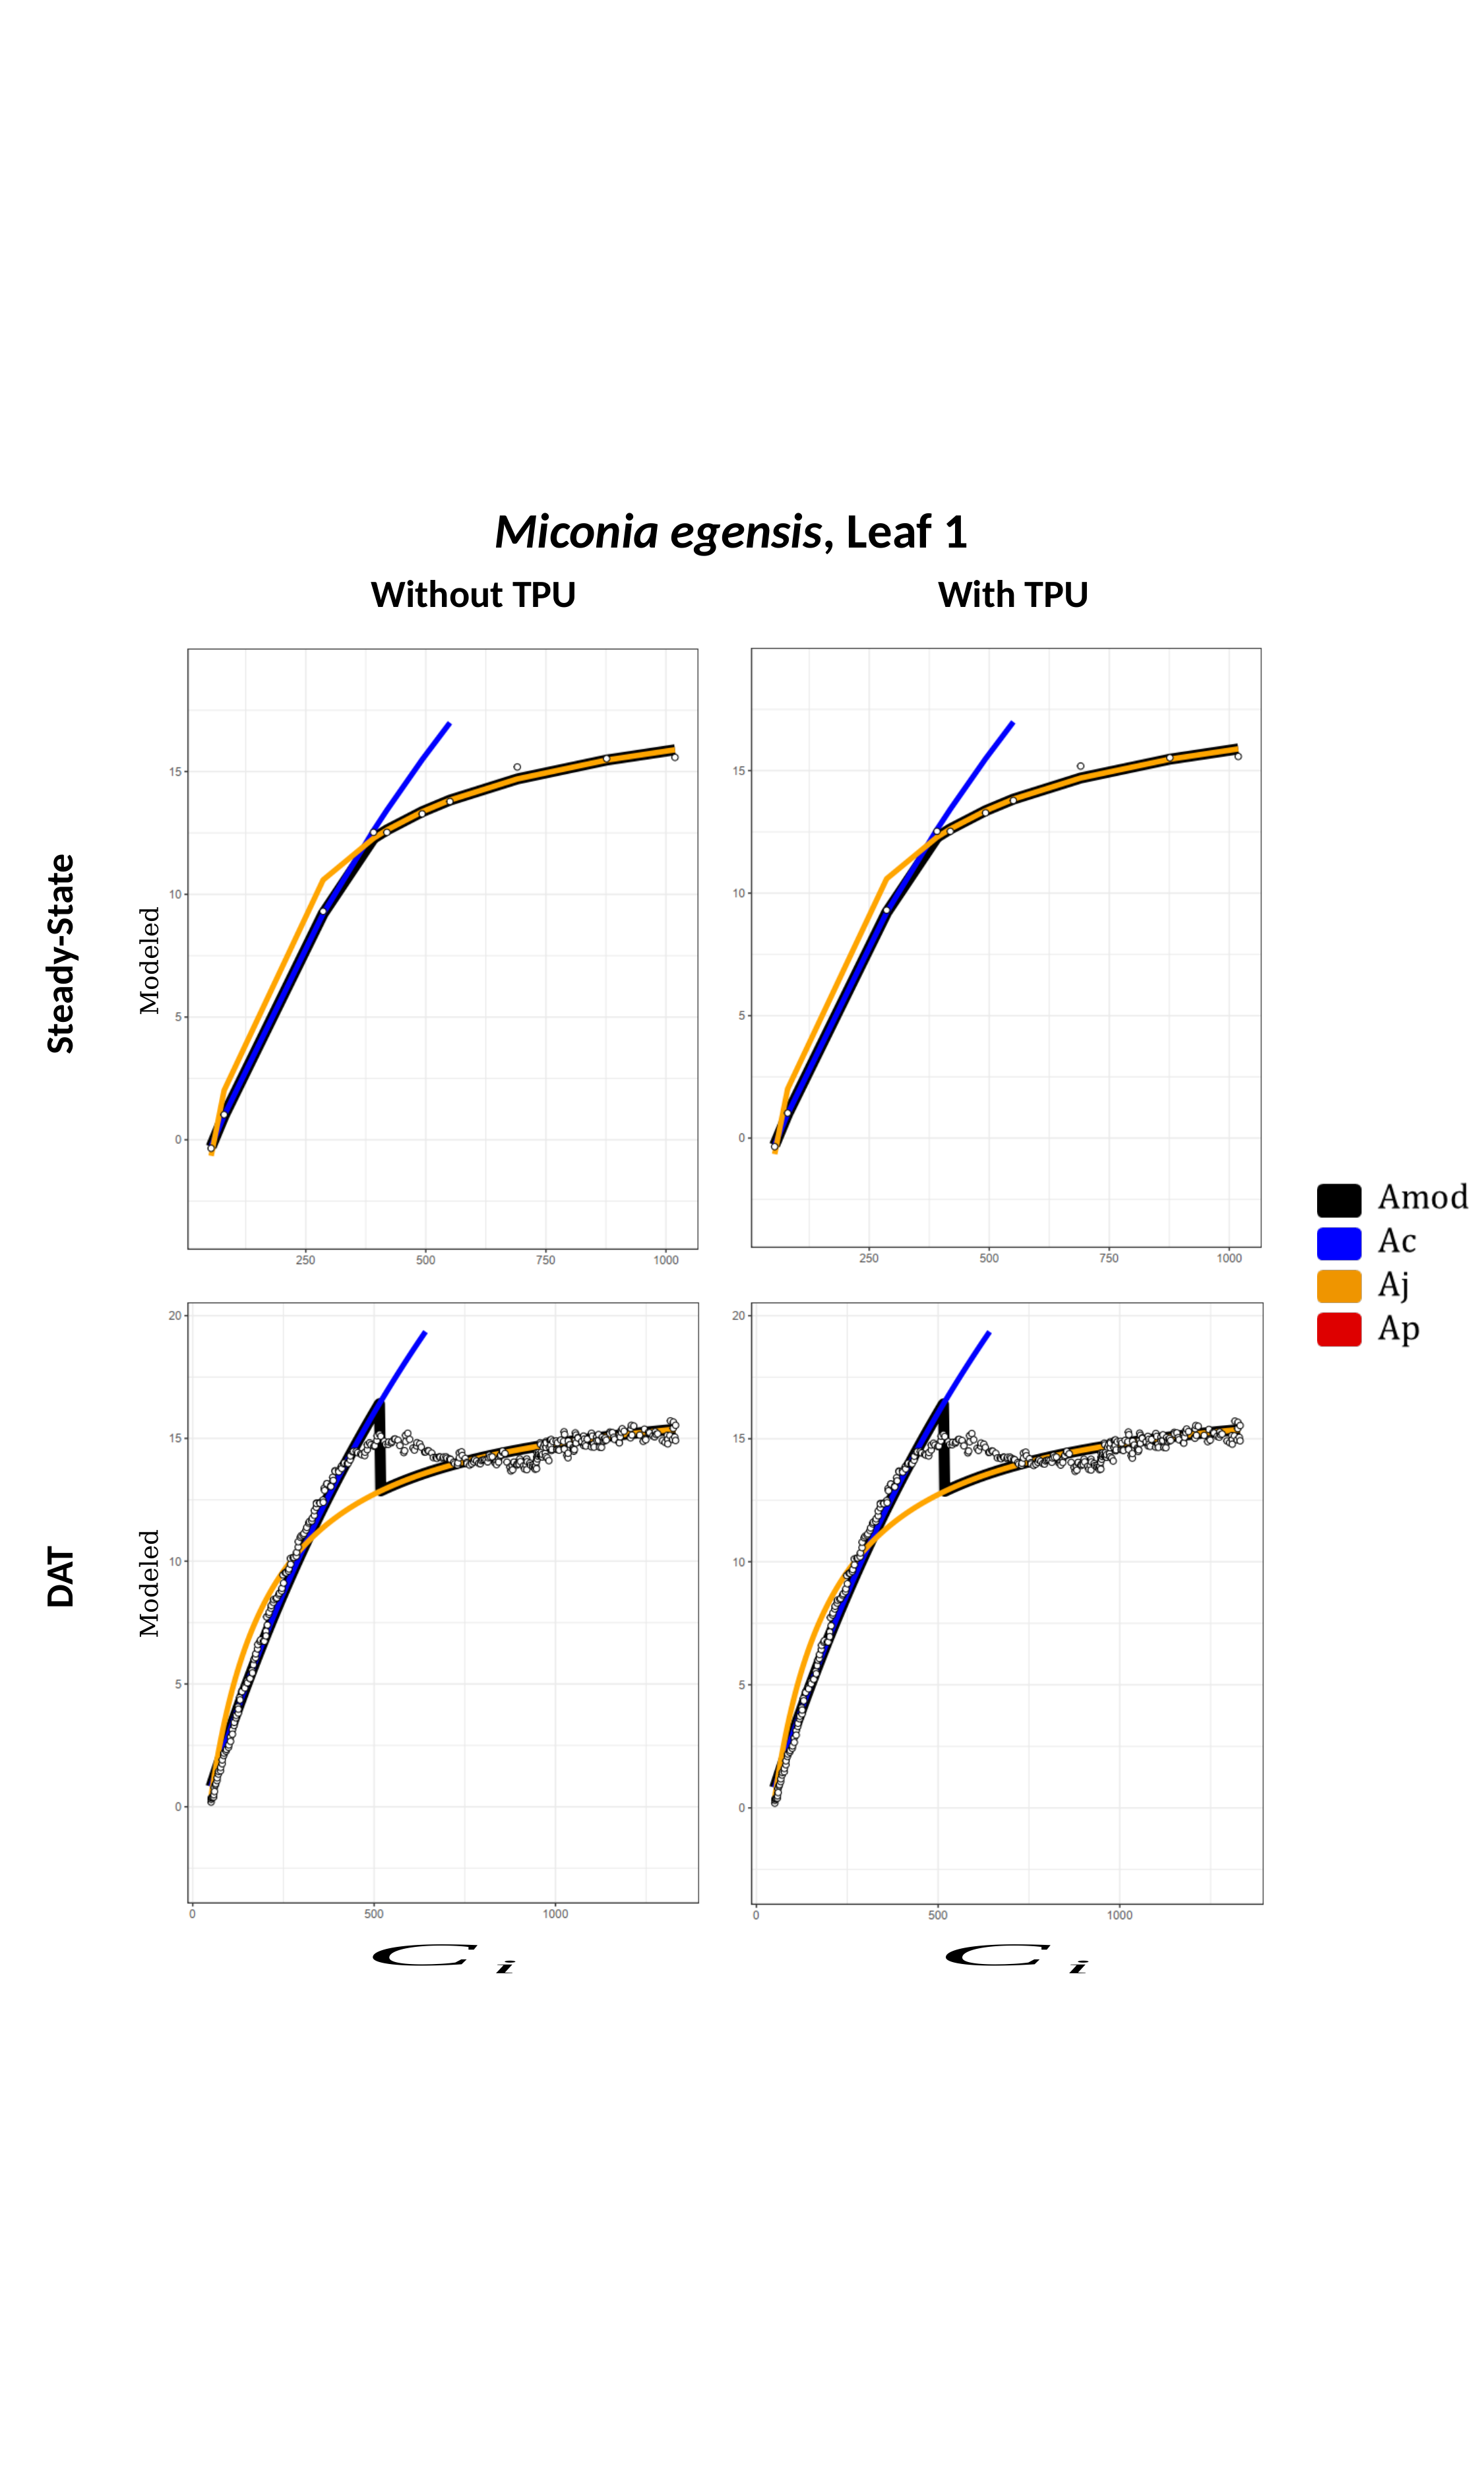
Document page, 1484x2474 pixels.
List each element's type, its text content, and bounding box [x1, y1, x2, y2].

text_box DAT [29, 1517, 86, 1637]
picture [731, 643, 1266, 1266]
text_box Modeled A [128, 883, 168, 1025]
text_box Modeled A [128, 1506, 166, 1649]
picture [166, 1298, 703, 1919]
text_box Without TPU [321, 563, 627, 620]
text_box With TPU [893, 563, 1134, 620]
picture [731, 1298, 1268, 1920]
picture [168, 644, 702, 1266]
text_box Miconia egensis, Leaf 1 [394, 493, 1068, 563]
picture [1317, 1161, 1484, 1370]
text_box Steady-State [29, 802, 86, 1107]
